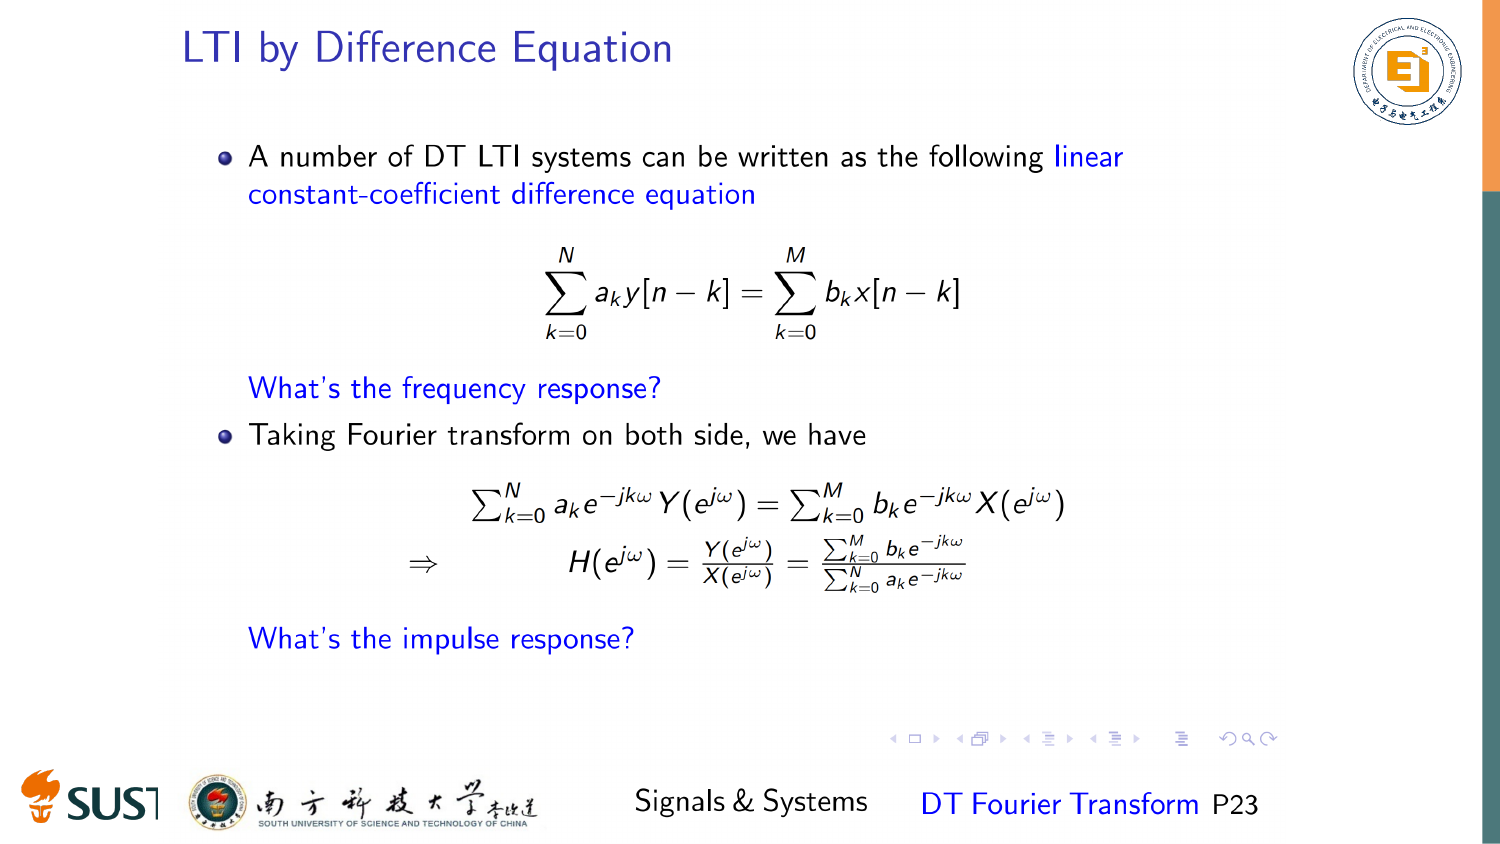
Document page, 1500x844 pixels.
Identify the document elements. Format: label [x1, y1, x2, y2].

picture [1339, 6, 1479, 137]
picture [0, 0, 1287, 844]
